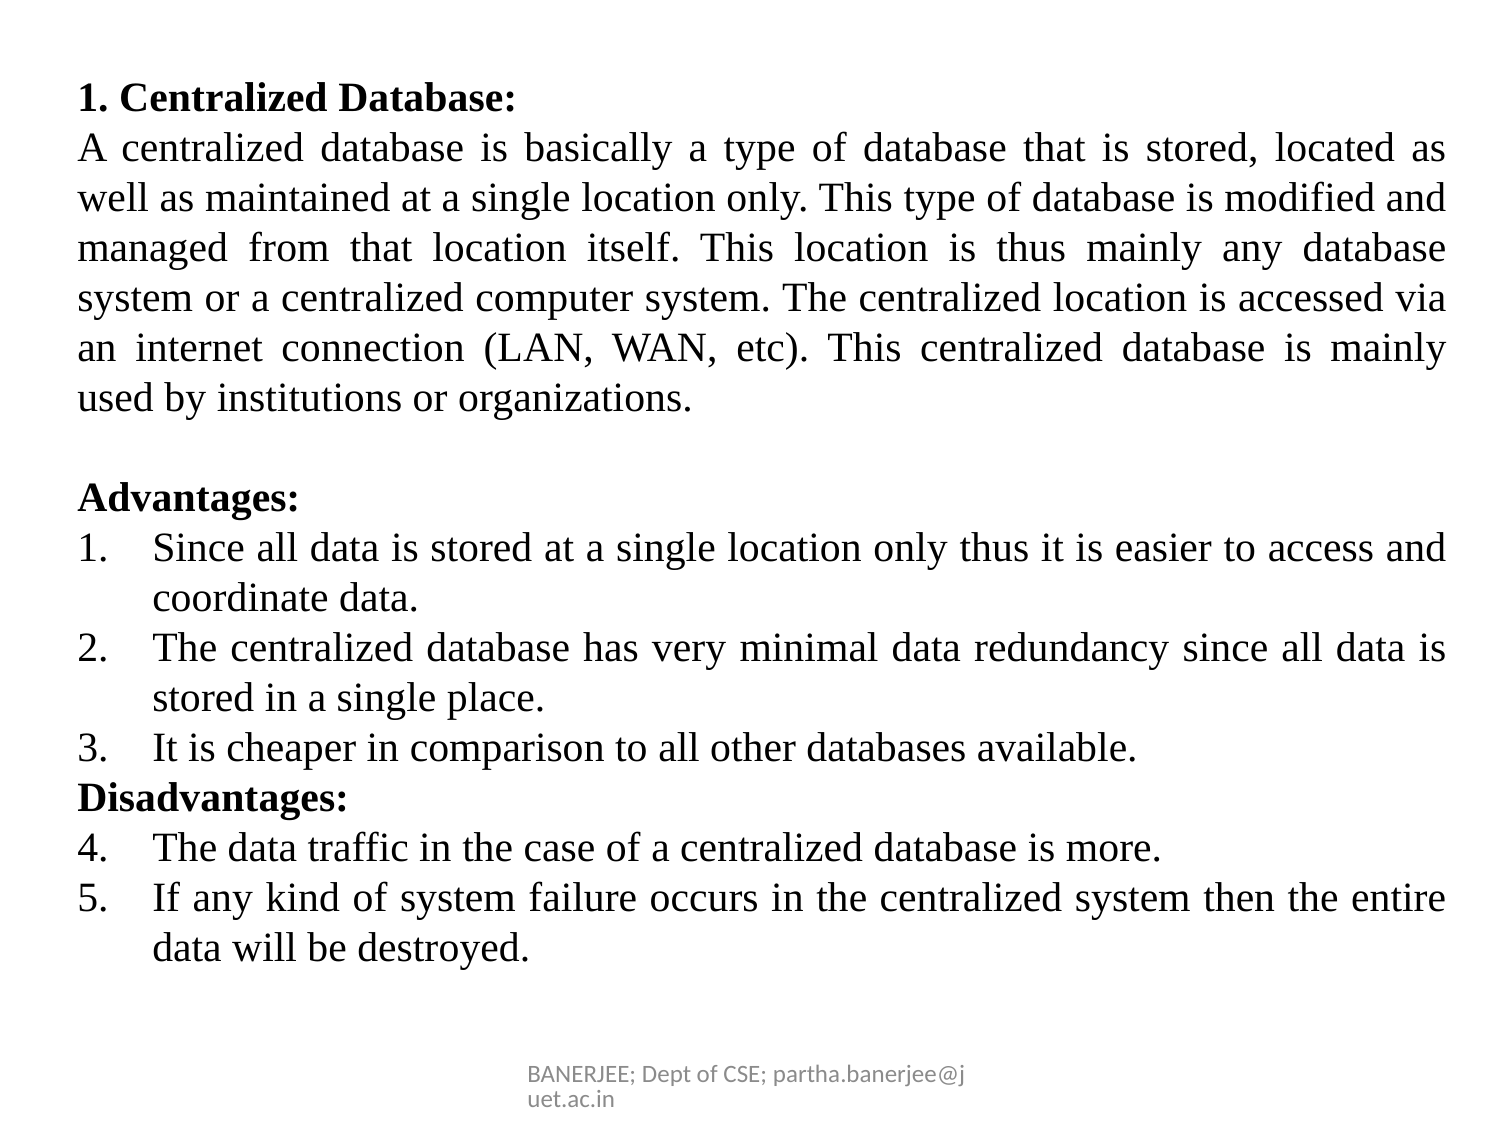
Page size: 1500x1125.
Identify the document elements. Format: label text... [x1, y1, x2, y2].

footer BANERJEE; Dept of CSE; partha.banerjee@juet.ac.in [512, 1042, 988, 1103]
text_box 1. Centralized Database: A centralized database is basically a type of database that is stored, located as well as maintained at a single location only. This type of database is modified and managed from that location itself. This location is thus mainly any database system or a centralized computer system. The centralized location is accessed via an internet connection (LAN, WAN, etc). This centralized database is mainly used by institutions or organizations. Advantages: Since all data is stored at a single location only thus it is easier to access and coordinate data. The centralized database has very minimal data redundancy since all data is stored in a single place. It is cheaper in comparison to all other databases available. Disadvantages: The data traffic in the case of a centralized database is more. If any kind of system failure occurs in the centralized system then the entire data will be destroyed. [62, 62, 1463, 1023]
